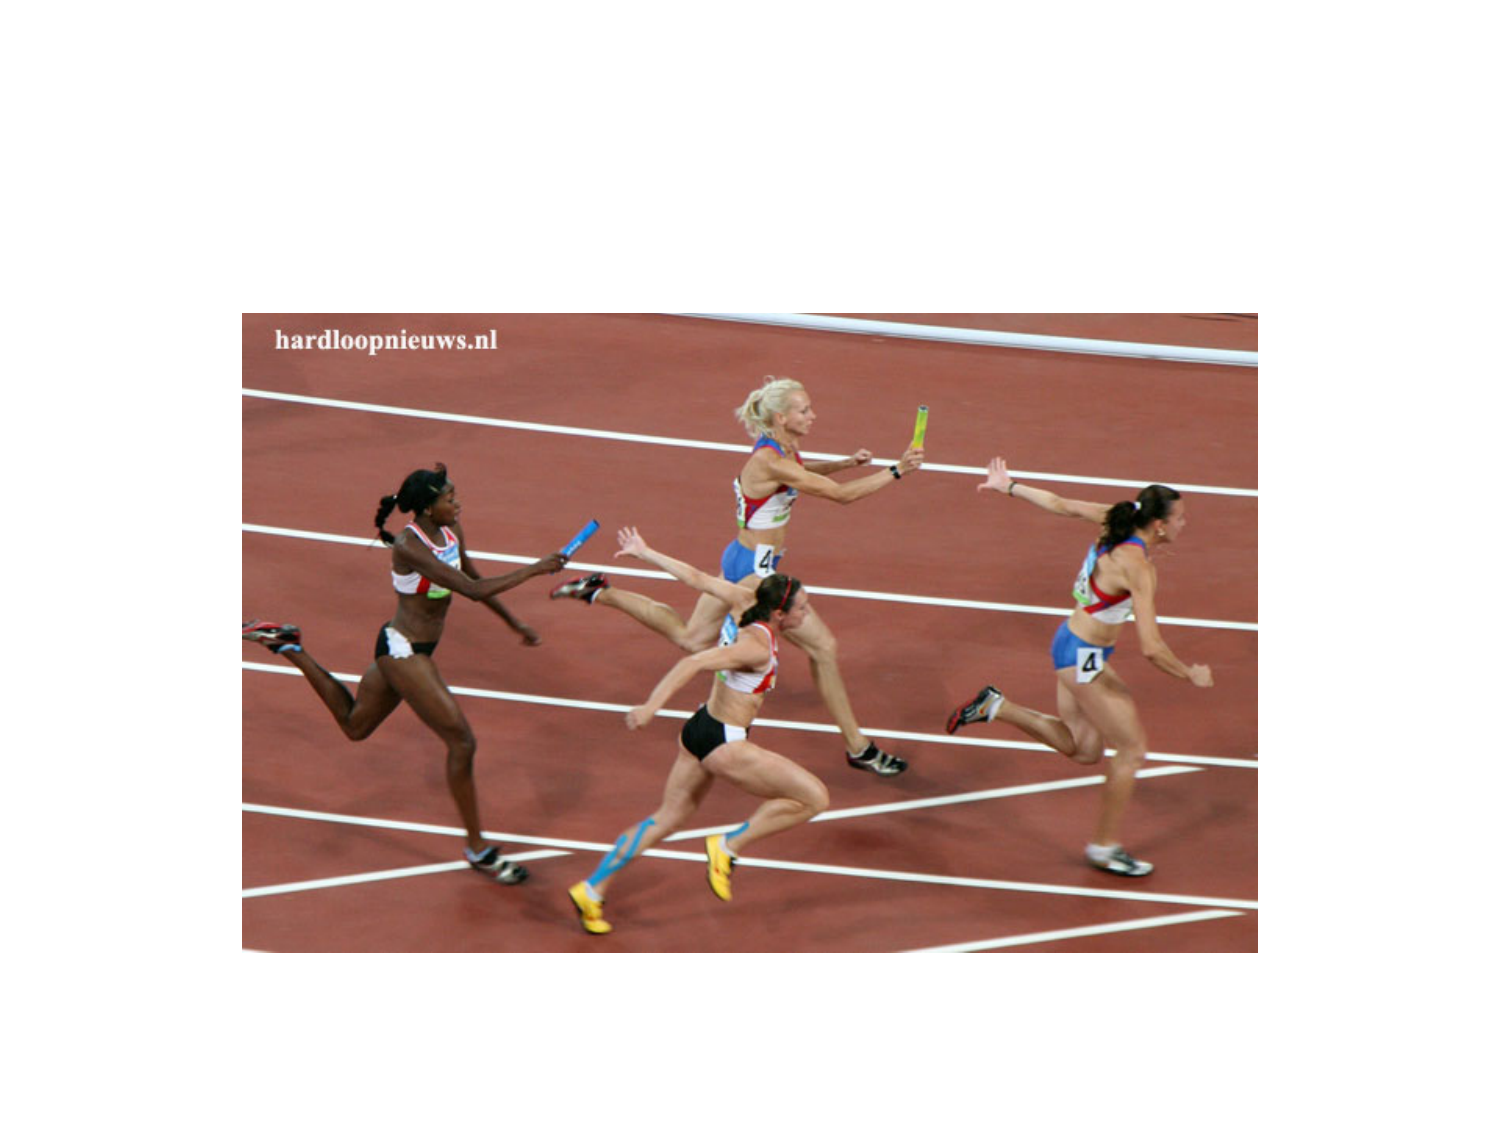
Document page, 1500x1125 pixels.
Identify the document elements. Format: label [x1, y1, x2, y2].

list [241, 312, 1258, 953]
